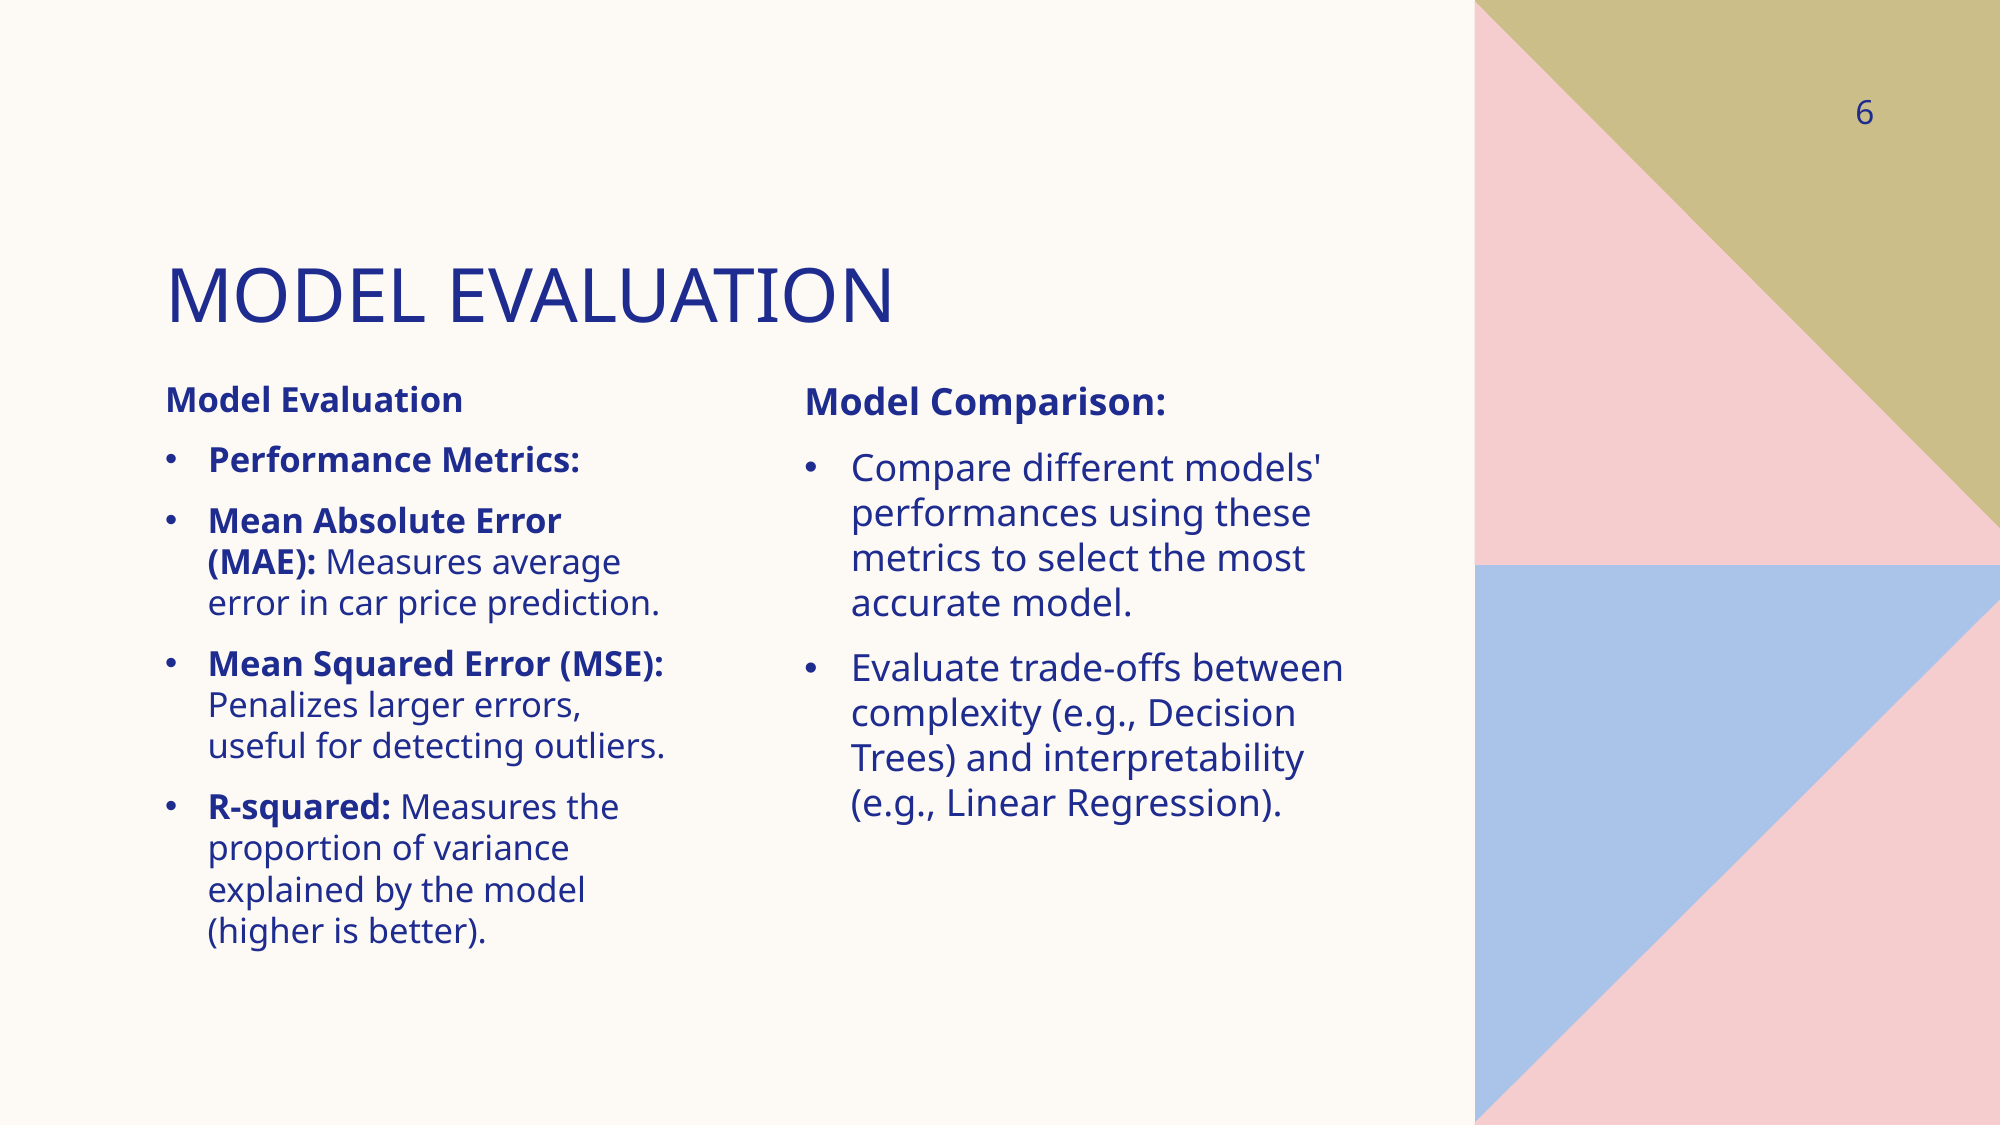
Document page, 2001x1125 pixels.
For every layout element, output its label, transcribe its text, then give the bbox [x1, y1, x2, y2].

slide_number 6 [1712, 75, 1875, 153]
list Model Comparison: Compare different models' performances using these metrics to select the most accurate model. Evaluate trade-offs between complexity (e.g., Decision Trees) and interpretability (e.g., Linear Regression). [789, 377, 1373, 1046]
title Model Evaluation [150, 136, 1429, 338]
list Model Evaluation Performance Metrics: Mean Absolute Error (MAE): Measures average error in car price prediction. Mean Squared Error (MSE): Penalizes larger errors, useful for detecting outliers. R-squared: Measures the proportion of variance explained by the model (higher is better). [150, 377, 689, 988]
